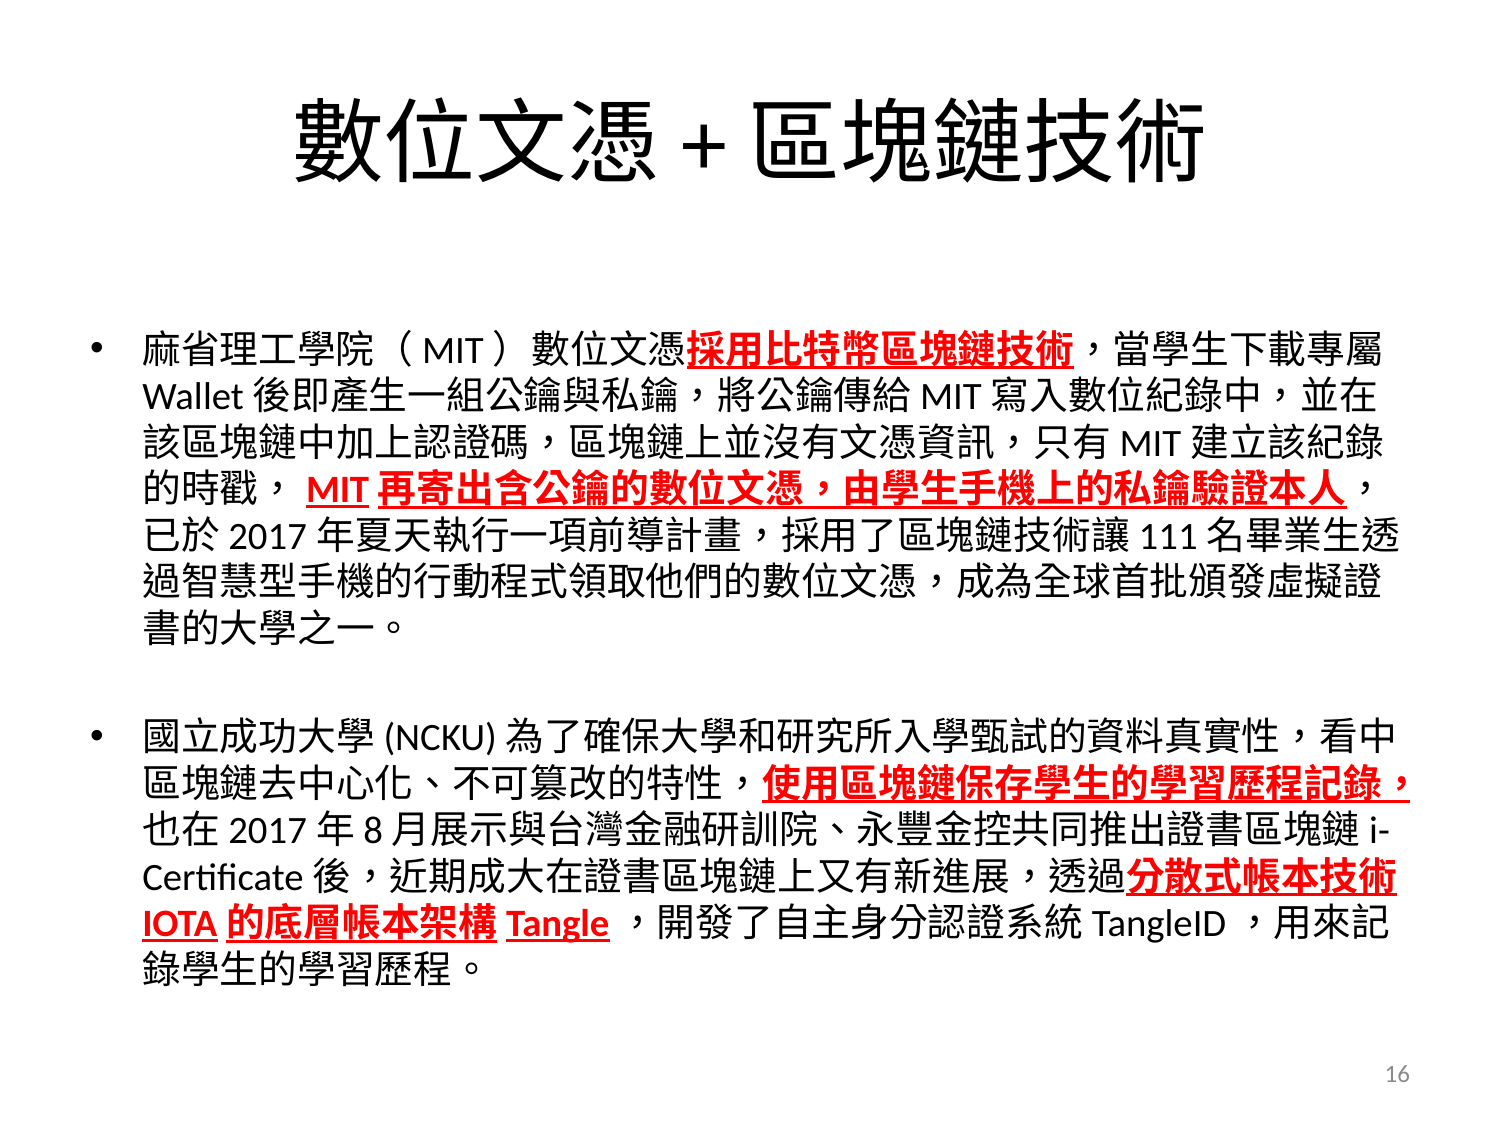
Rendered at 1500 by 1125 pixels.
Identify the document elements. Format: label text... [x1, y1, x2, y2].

slide_number 16 [1074, 1042, 1425, 1103]
title 數位文憑+區塊鏈技術 [75, 45, 1425, 233]
list 麻省理工學院（MIT）數位文憑採用比特幣區塊鏈技術，當學生下載專屬Wallet後即產生一組公鑰與私鑰，將公鑰傳給MIT寫入數位紀錄中，並在該區塊鏈中加上認證碼，區塊鏈上並沒有文憑資訊，只有MIT建立該紀錄的時戳，MIT再寄出含公鑰的數位文憑，由學生手機上的私鑰驗證本人，已於2017年夏天執行一項前導計畫，採用了區塊鏈技術讓111名畢業生透過智慧型手機的行動程式領取他們的數位文憑，成為全球首批頒發虛擬證書的大學之一。 國立成功大學(NCKU)為了確保大學和研究所入學甄試的資料真實性，看中區塊鏈去中心化、不可篡改的特性，使用區塊鏈保存學生的學習歷程記錄，也在2017年8月展示與台灣金融研訓院、永豐金控共同推出證書區塊鏈i-Certificate後，近期成大在證書區塊鏈上又有新進展，透過分散式帳本技術IOTA的底層帳本架構Tangle，開發了自主身分認證系統TangleID，用來記錄學生的學習歷程。 [75, 262, 1425, 1005]
